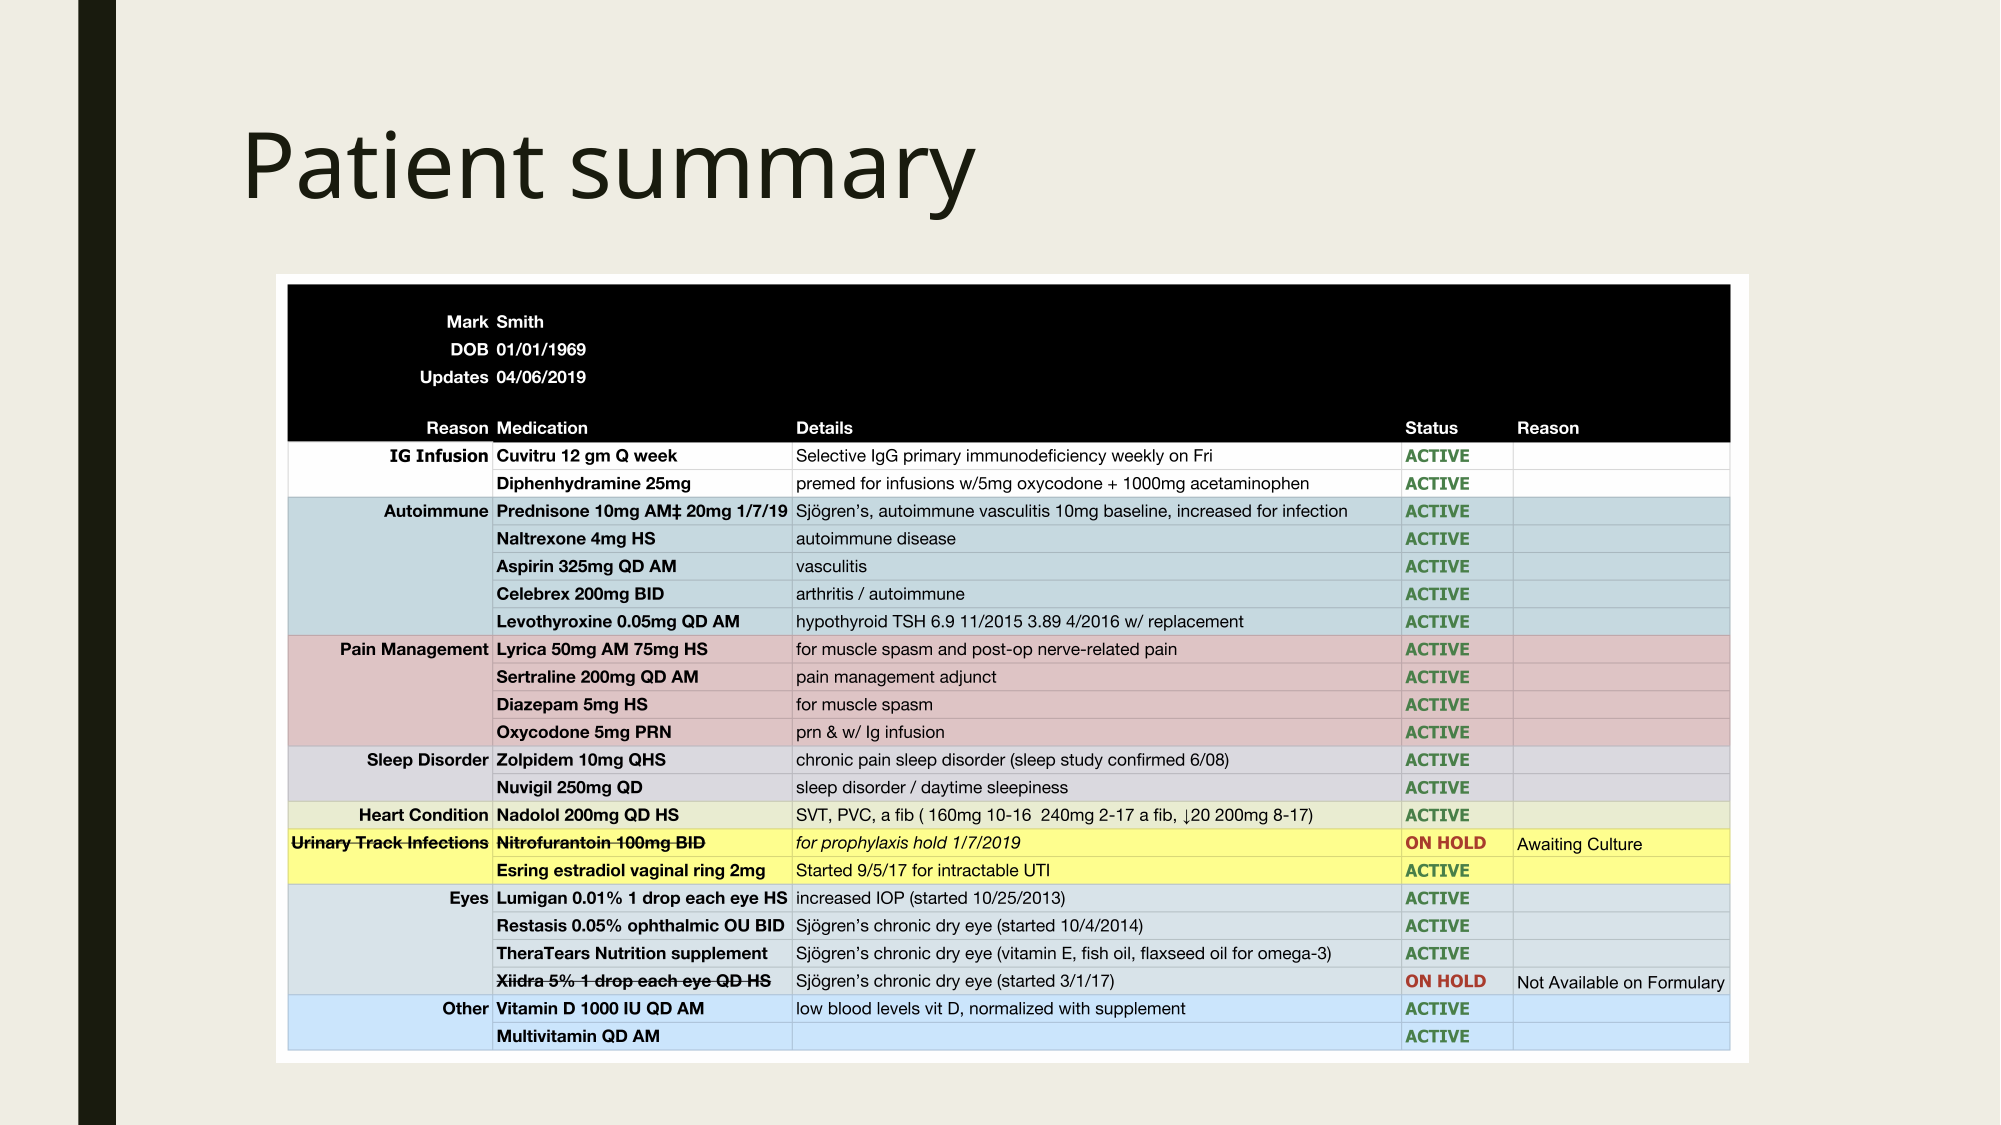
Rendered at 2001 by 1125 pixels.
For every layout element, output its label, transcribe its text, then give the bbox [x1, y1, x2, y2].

title Patient summary [225, 112, 1800, 357]
picture [276, 274, 1749, 1063]
